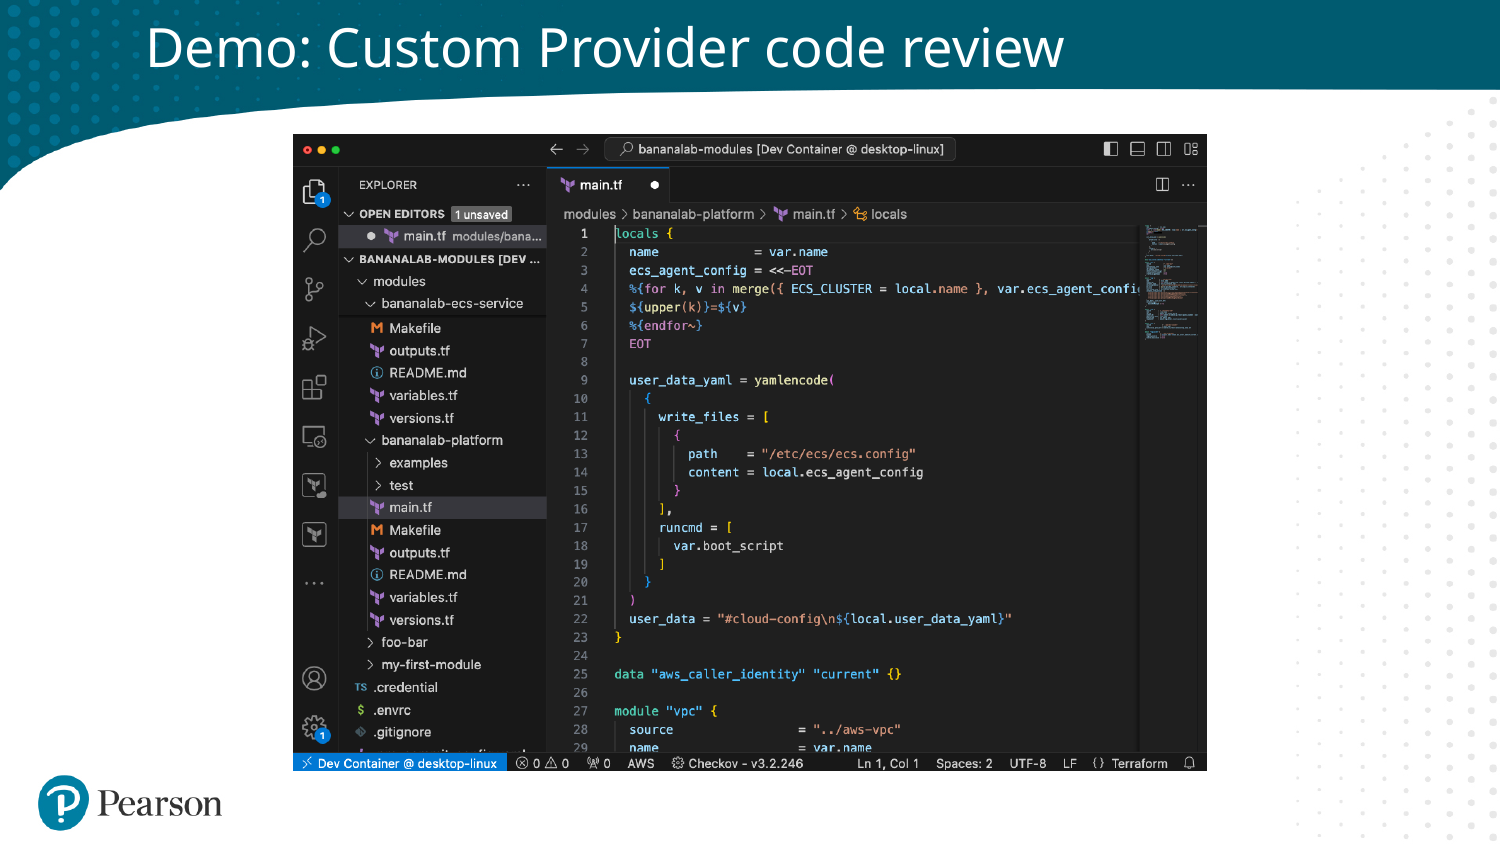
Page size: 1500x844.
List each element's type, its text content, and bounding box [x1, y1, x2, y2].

title Demo: Custom Provider code review [130, 6, 1369, 98]
picture [0, 90, 1500, 844]
